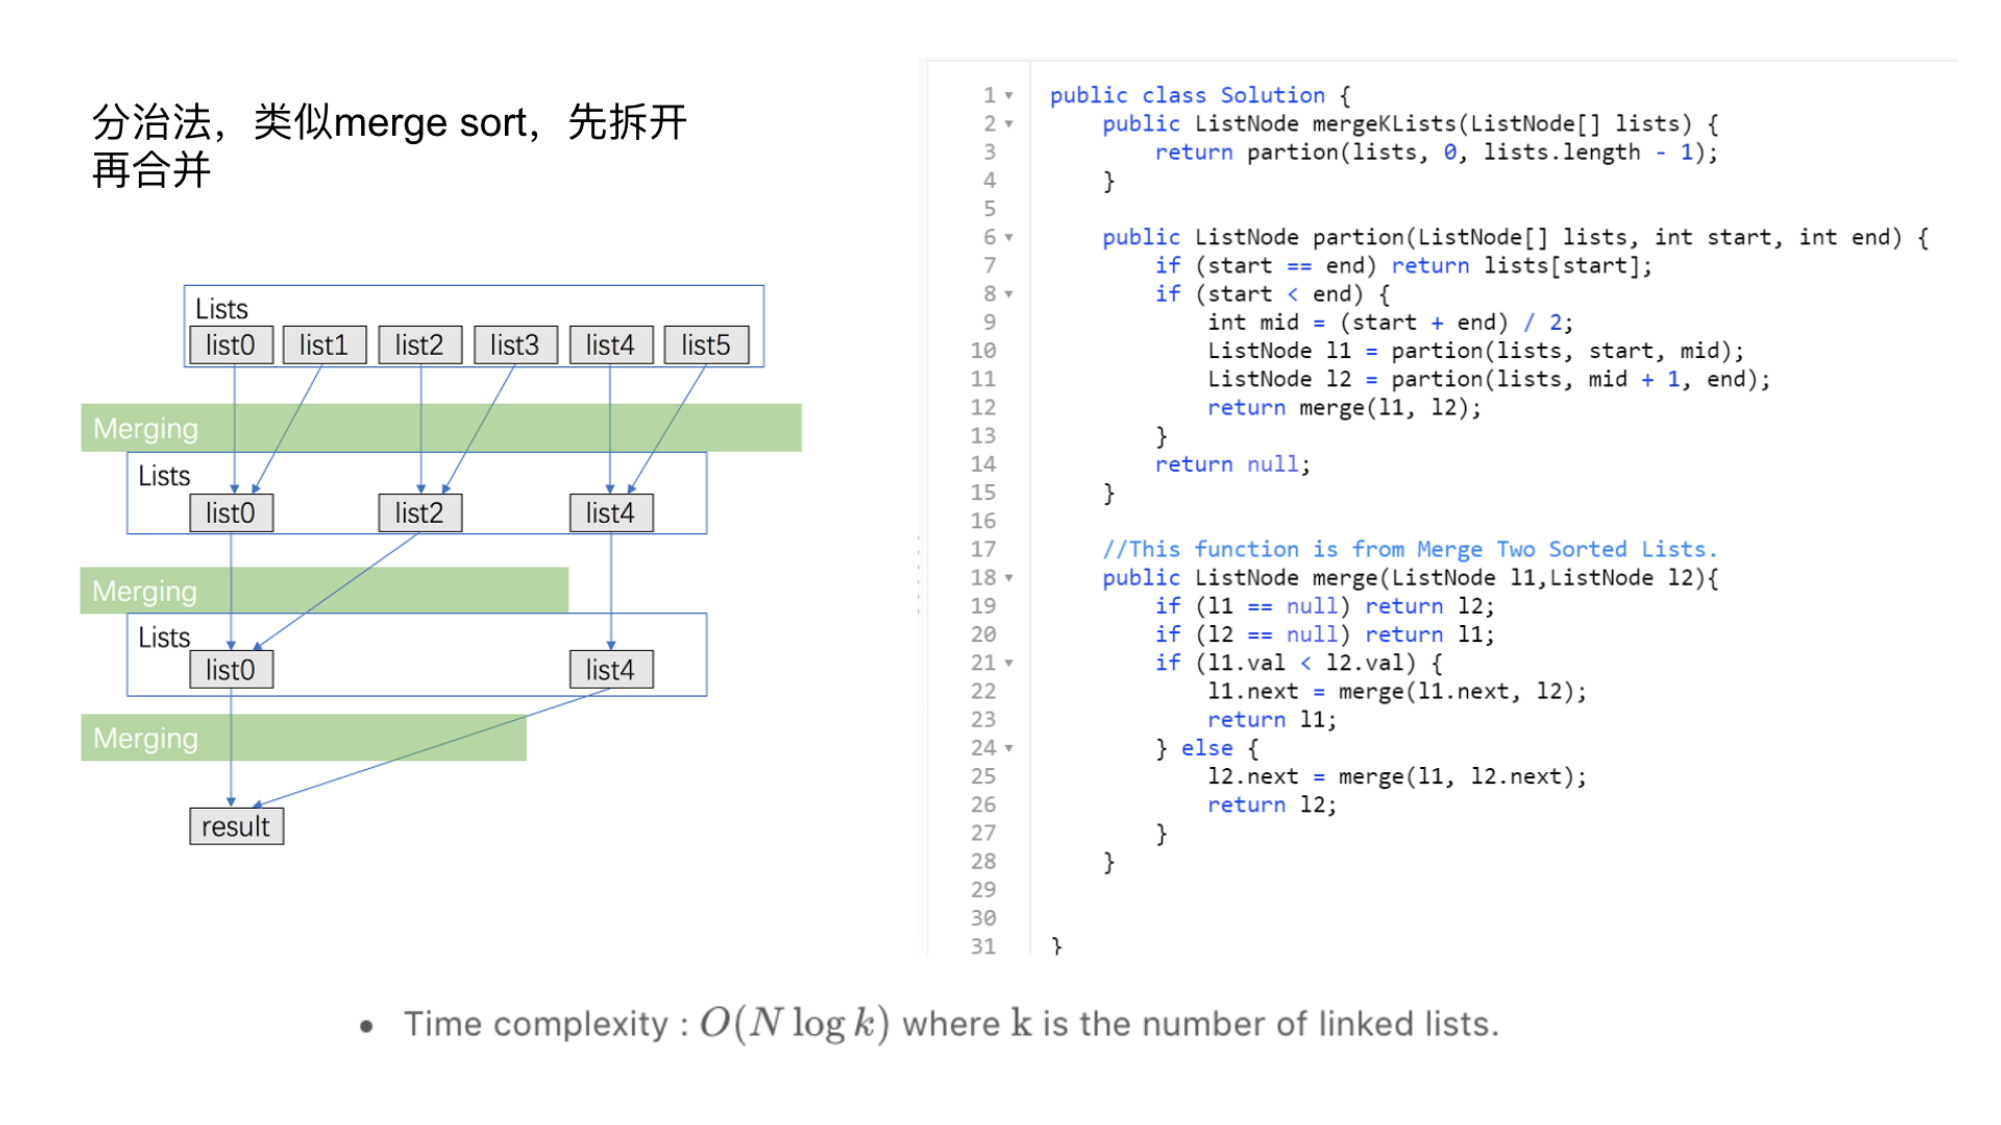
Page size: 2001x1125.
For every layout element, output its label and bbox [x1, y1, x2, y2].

picture [41, 44, 1959, 1081]
